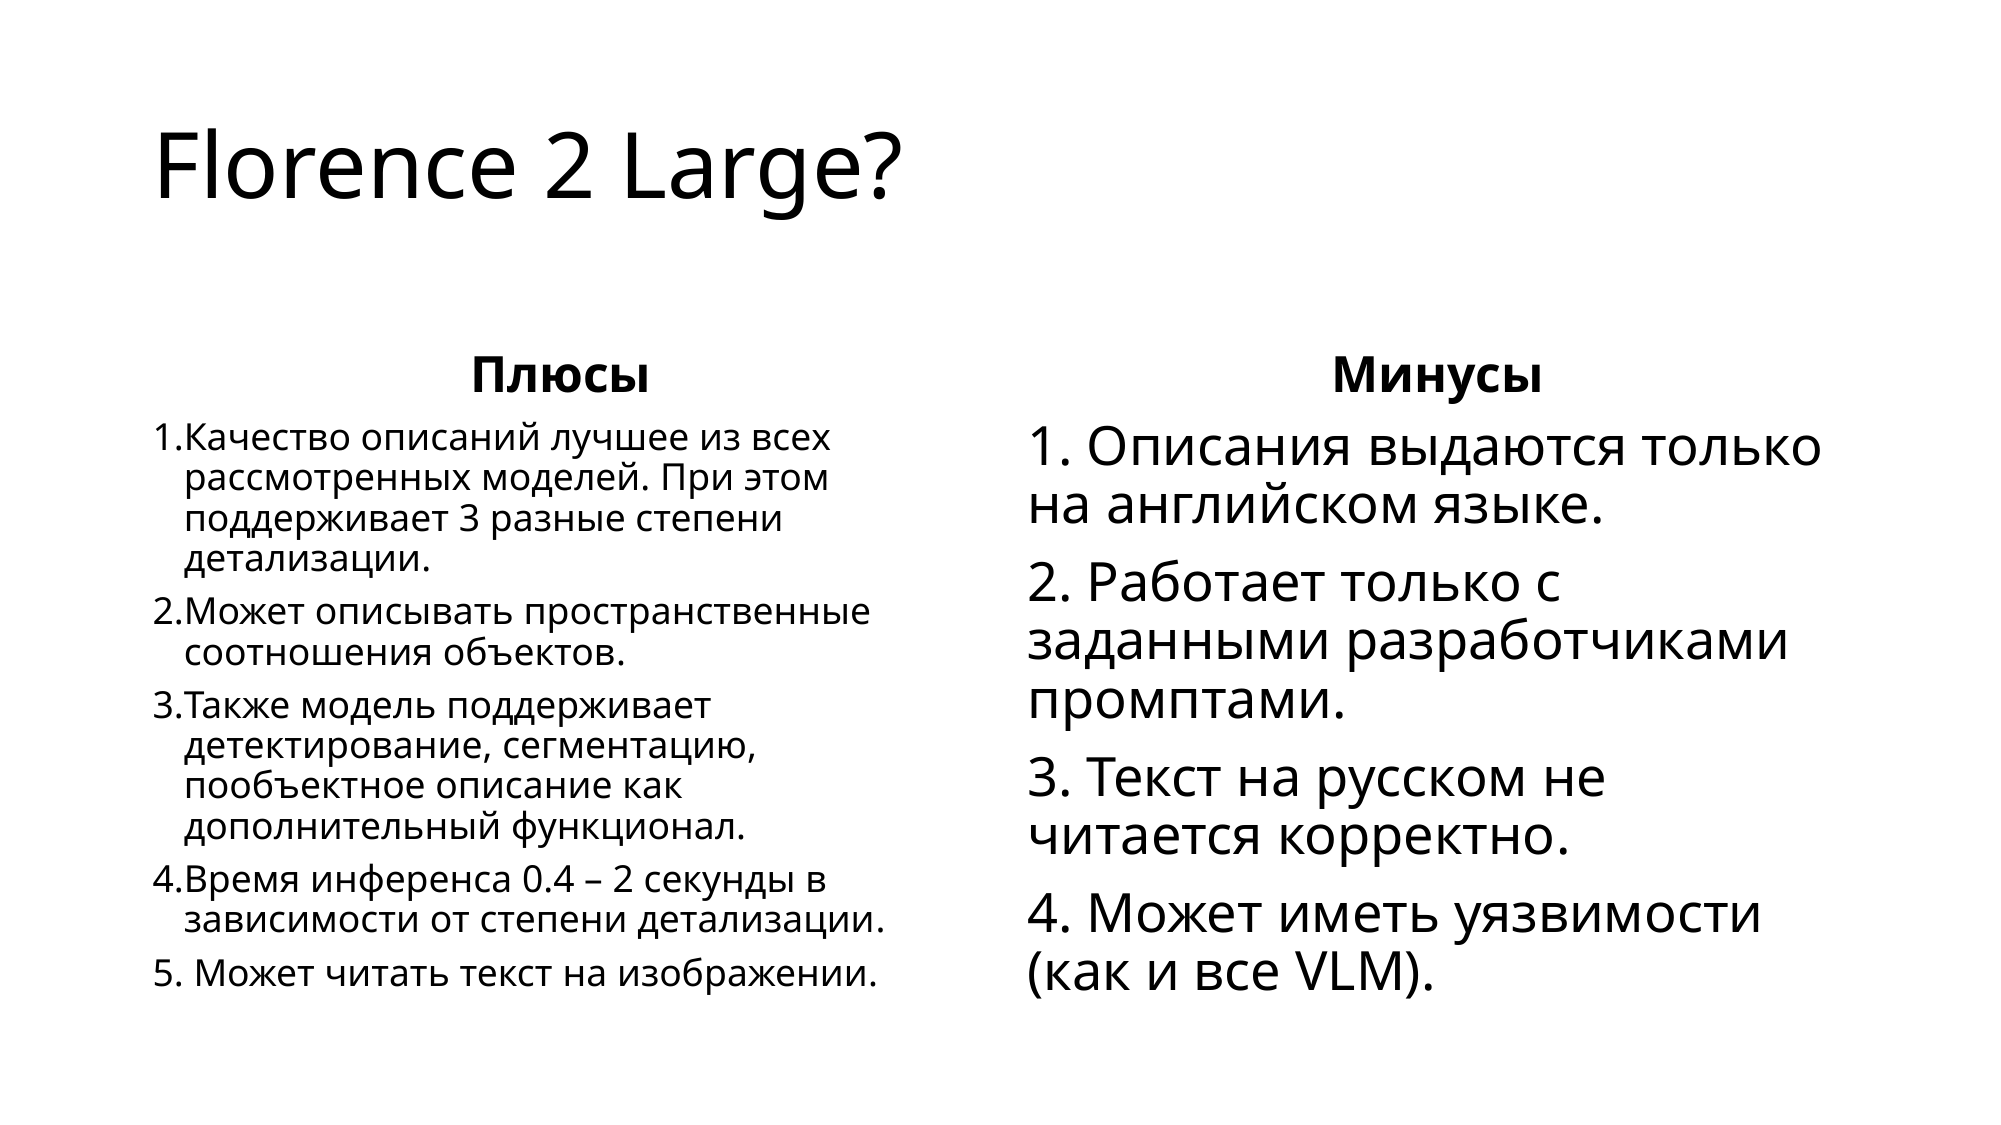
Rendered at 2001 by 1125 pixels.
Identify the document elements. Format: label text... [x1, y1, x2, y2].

list Качество описаний лучшее из всех рассмотренных моделей. При этом поддерживает 3 разные степени детализации. Может описывать пространственные соотношения объектов. Также модель поддерживает детектирование, сегментацию, пообъектное описание как дополнительный функционал. Время инференса 0.4 – 2 секунды в зависимости от степени детализации. Может читать текст на изображении. [137, 410, 984, 1016]
list Минусы [1012, 275, 1863, 410]
list Плюсы [137, 275, 984, 410]
title Florence 2 Large? [137, 59, 1863, 278]
list 1. Описания выдаются только на английском языке. 2. Работает только с заданными разработчиками промптами. 3. Текст на русском не читается корректно. 4. Может иметь уязвимости (как и все VLM). [1012, 410, 1863, 1016]
